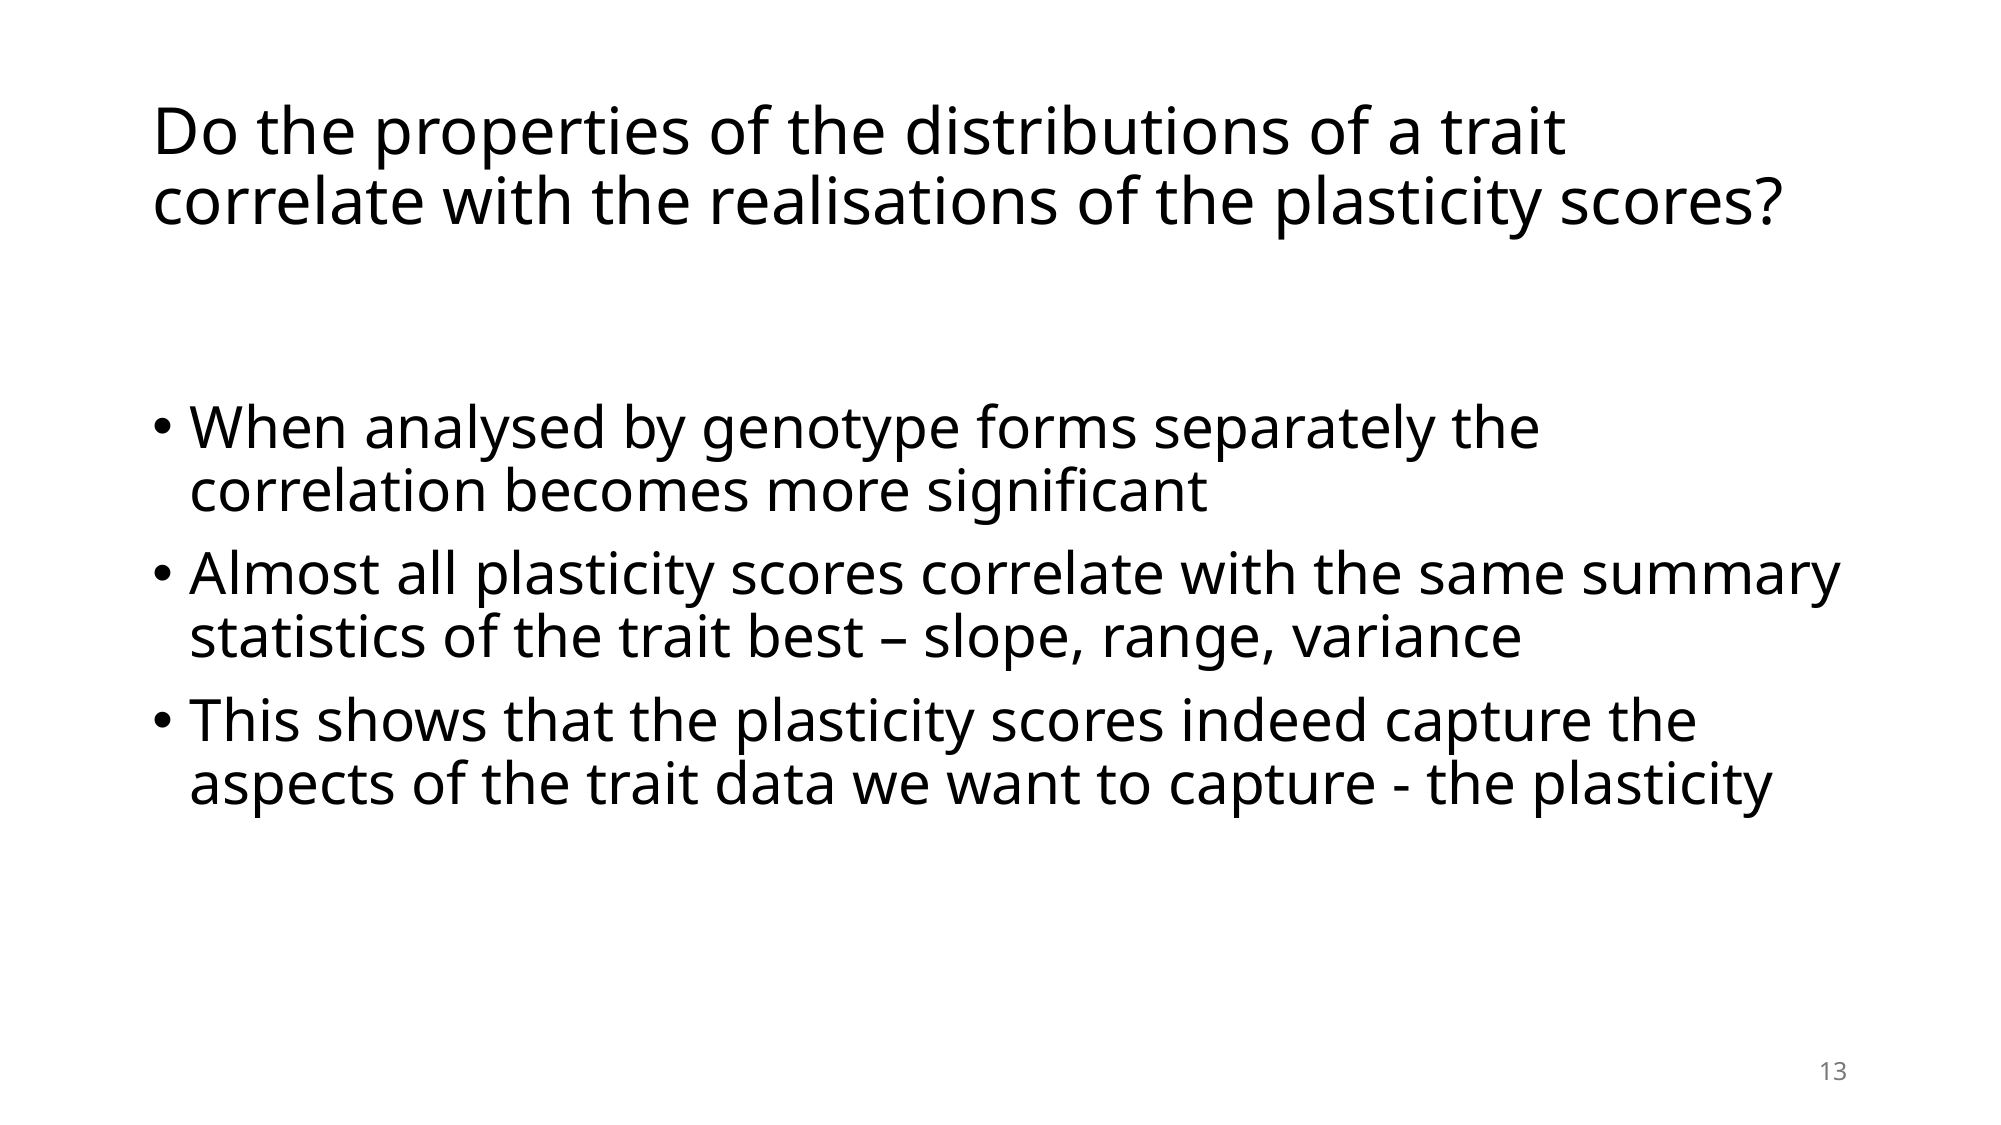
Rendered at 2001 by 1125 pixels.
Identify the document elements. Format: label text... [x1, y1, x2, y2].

list When analysed by genotype forms separately the correlation becomes more significant Almost all plasticity scores correlate with the same summary statistics of the trait best – slope, range, variance This shows that the plasticity scores indeed capture the aspects of the trait data we want to capture - the plasticity [137, 299, 1863, 1014]
title Do the properties of the distributions of a trait correlate with the realisations of the plasticity scores? [137, 59, 1863, 278]
slide_number 13 [1412, 1042, 1863, 1103]
